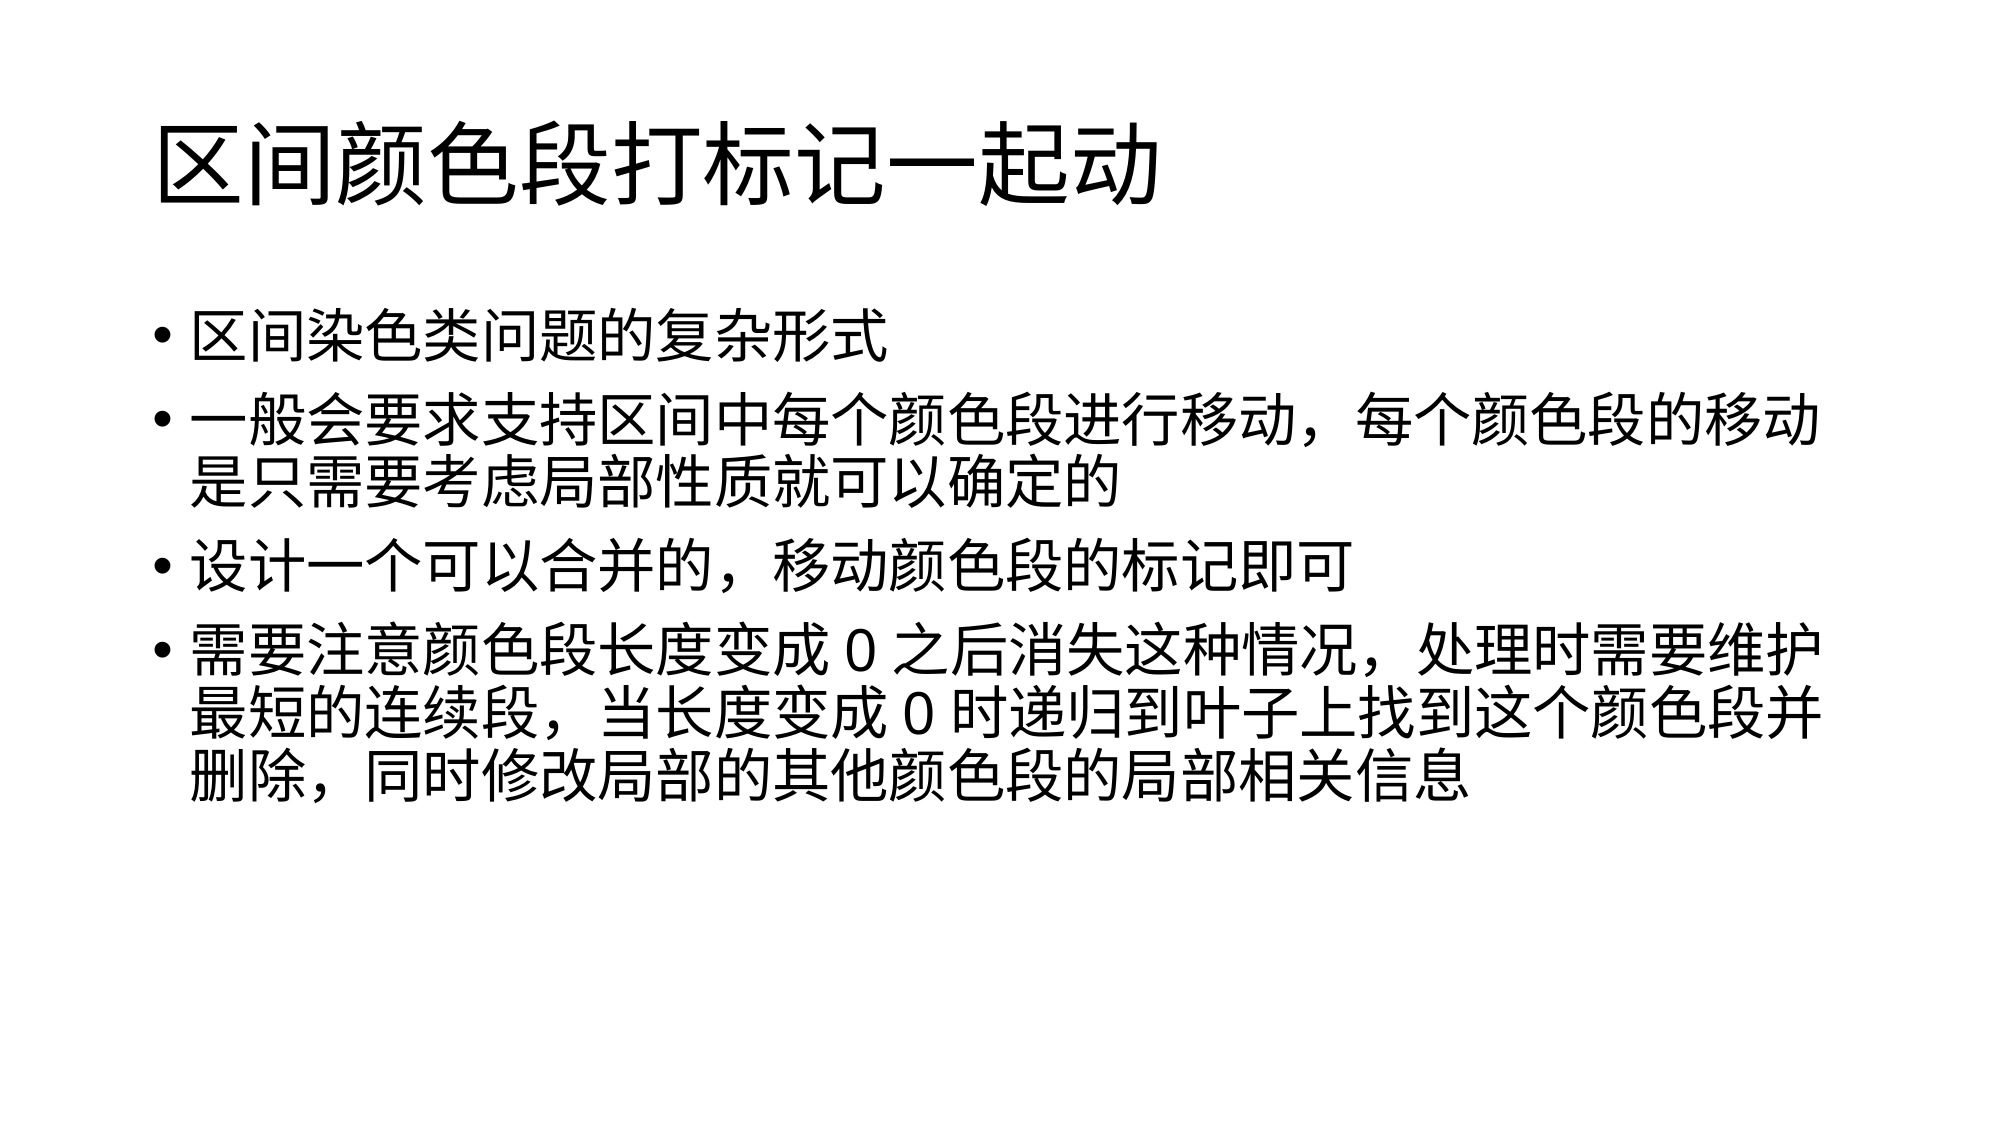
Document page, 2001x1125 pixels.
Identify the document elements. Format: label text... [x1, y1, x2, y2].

title 区间颜色段打标记一起动 [137, 59, 1863, 278]
list 区间染色类问题的复杂形式 一般会要求支持区间中每个颜色段进行移动，每个颜色段的移动是只需要考虑局部性质就可以确定的 设计一个可以合并的，移动颜色段的标记即可 需要注意颜色段长度变成0之后消失这种情况，处理时需要维护最短的连续段，当长度变成0时递归到叶子上找到这个颜色段并删除，同时修改局部的其他颜色段的局部相关信息 [137, 299, 1863, 1014]
